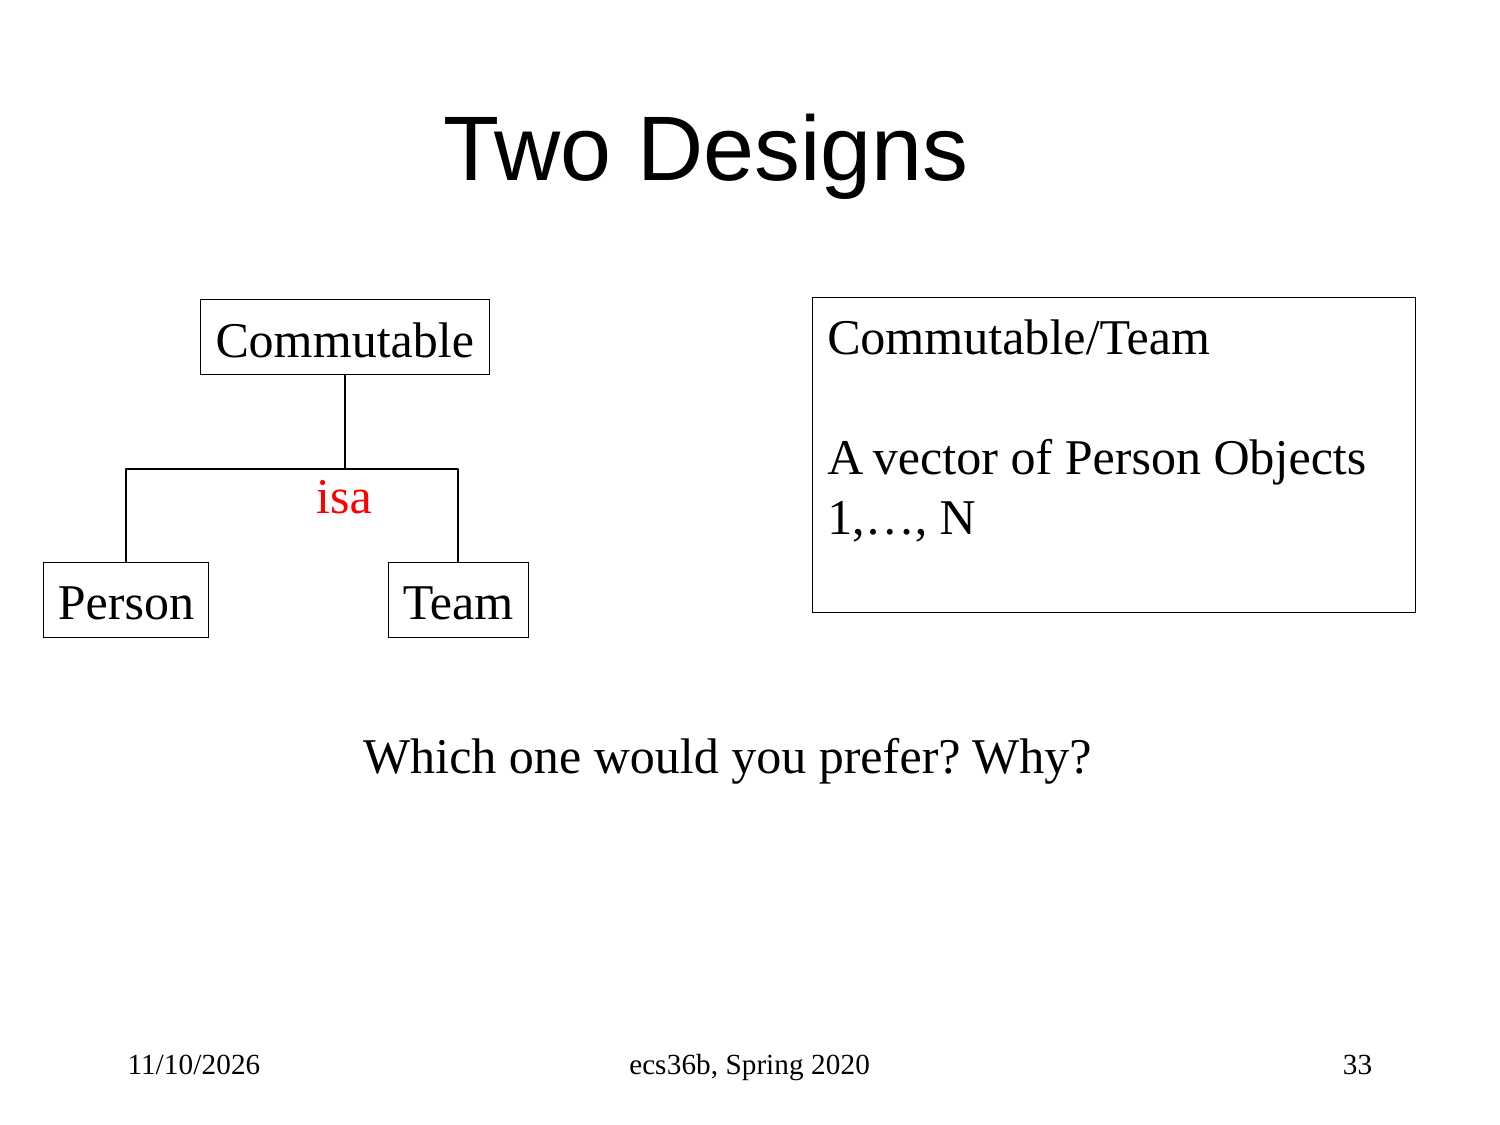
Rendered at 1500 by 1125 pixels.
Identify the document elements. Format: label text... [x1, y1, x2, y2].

text_box Which one would you prefer? Why? [348, 715, 1107, 791]
footer ecs36b, Spring 2020 [512, 1024, 988, 1101]
text_box Commutable [200, 299, 490, 375]
title Two Designs [187, 49, 1226, 238]
text_box Person [43, 562, 209, 638]
slide_number 33 [1074, 1024, 1388, 1101]
text_box Team [388, 562, 529, 638]
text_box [308, 412, 496, 526]
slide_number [112, 1024, 426, 1101]
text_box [142, 359, 330, 579]
text_box Commutable/Team A vector of Person Objects 1,…, N [812, 297, 1416, 613]
